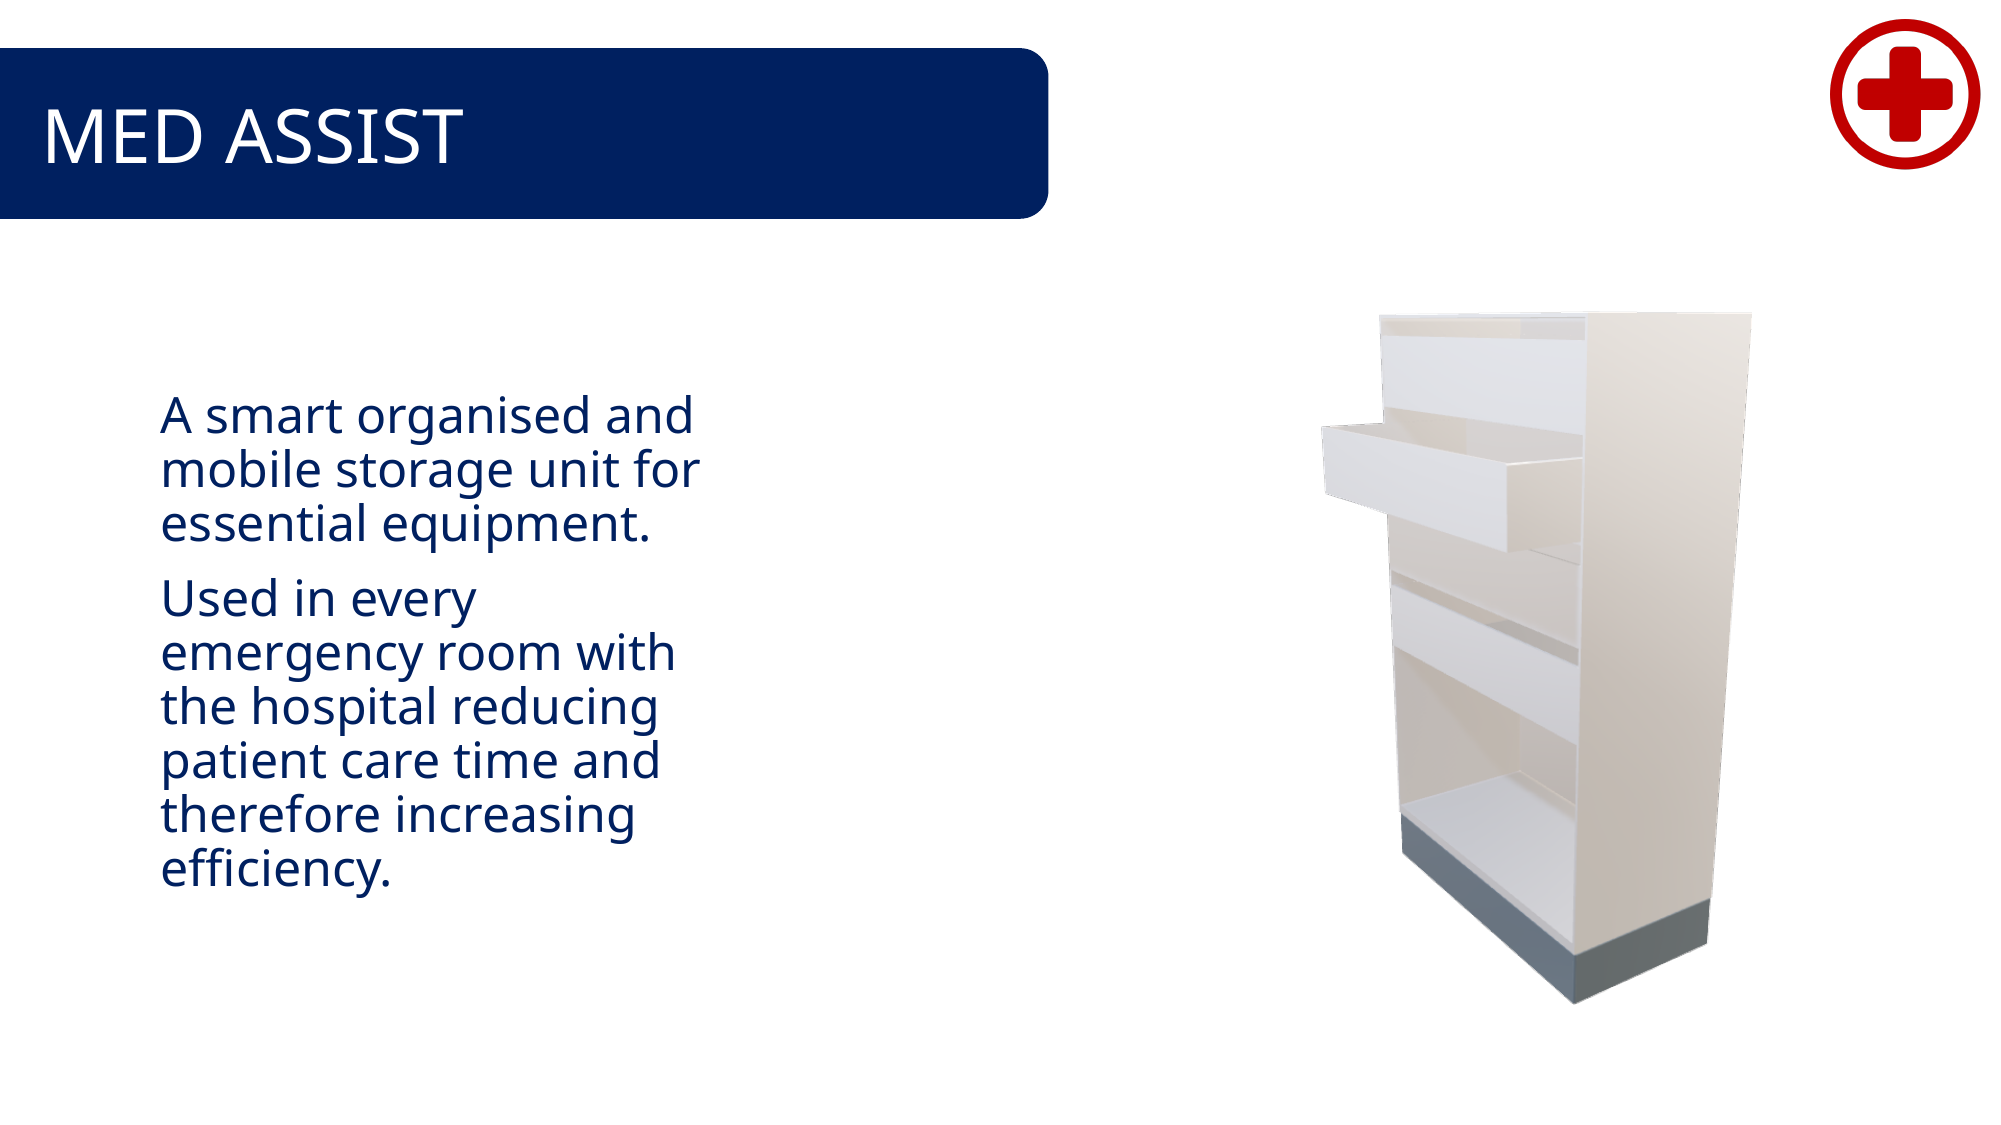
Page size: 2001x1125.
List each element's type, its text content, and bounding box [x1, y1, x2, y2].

picture [1282, 291, 1752, 1011]
text_box MED ASSIST [0, 47, 1050, 220]
picture [1810, 0, 2000, 189]
subtitle A smart organised and mobile storage unit for essential equipment. Used in every emergency room with the hospital reducing patient care time and therefore increasing efficiency. [145, 382, 769, 968]
